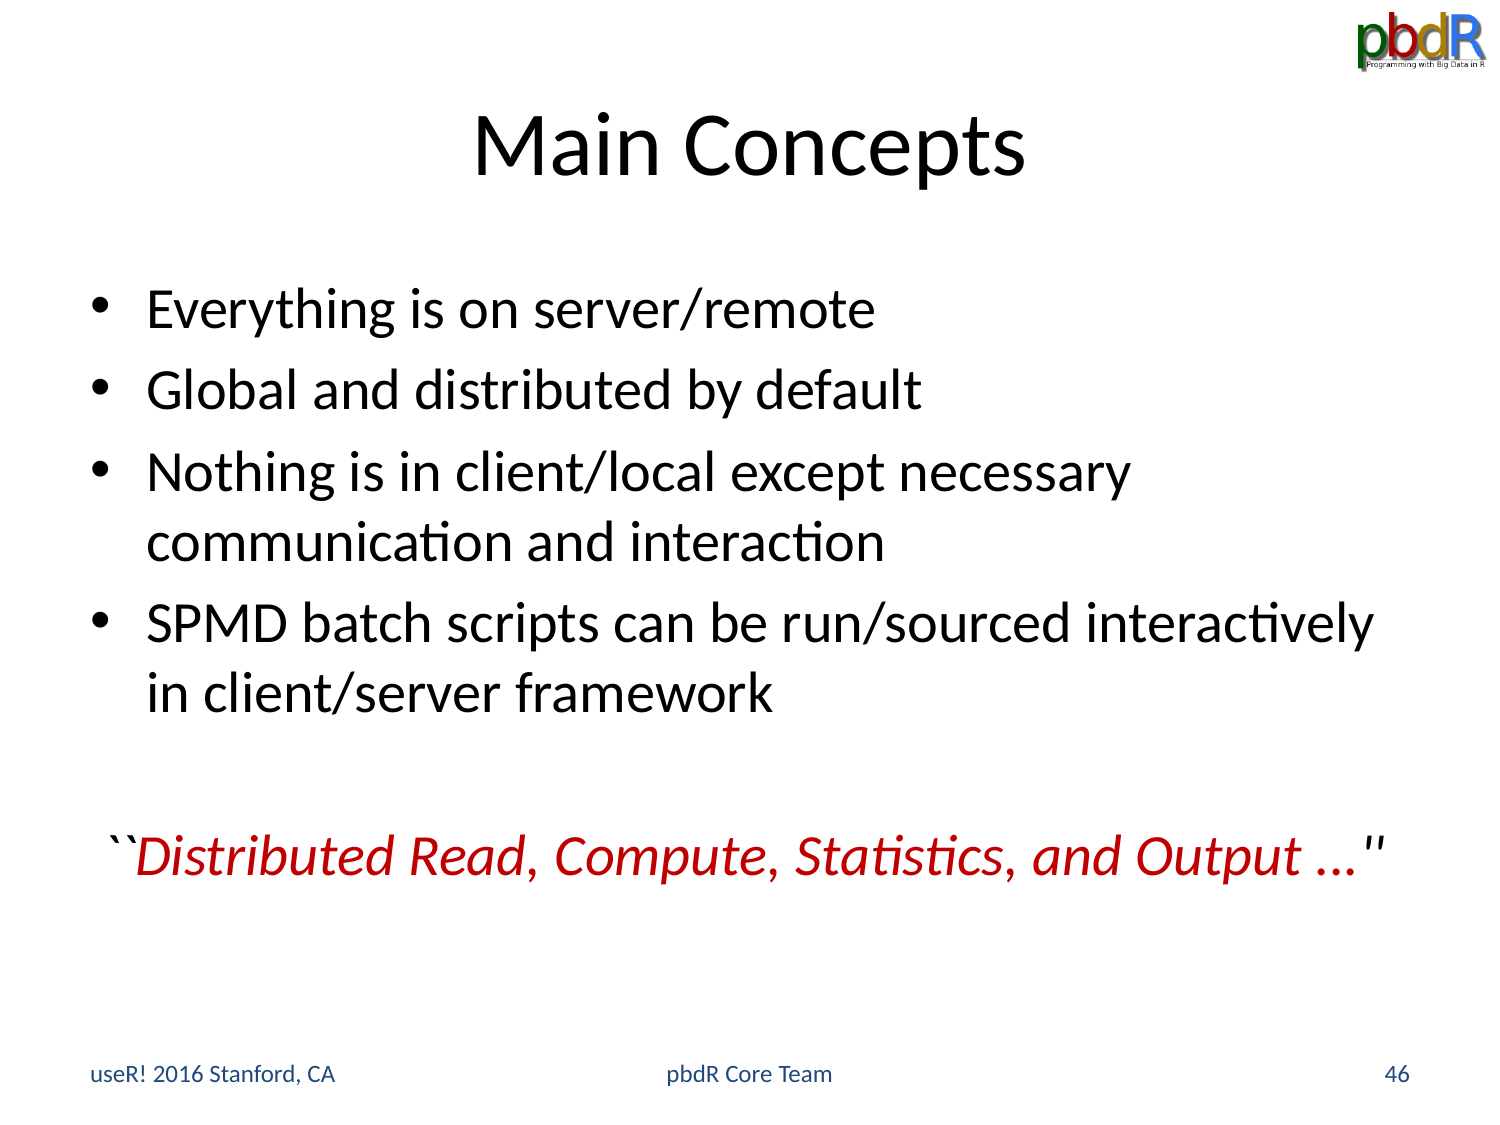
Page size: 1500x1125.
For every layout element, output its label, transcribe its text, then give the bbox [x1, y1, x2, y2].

picture [1358, 12, 1488, 73]
footer pbdR Core Team [512, 1042, 988, 1103]
title Main Concepts [75, 45, 1425, 233]
slide_number useR! 2016 Stanford, CA [75, 1042, 425, 1103]
slide_number 46 [1074, 1042, 1425, 1103]
list Everything is on server/remote Global and distributed by default Nothing is in client/local except necessary communication and interaction SPMD batch scripts can be run/sourced interactively in client/server framework ``Distributed Read, Compute, Statistics, and Output ...'' [75, 262, 1425, 1005]
